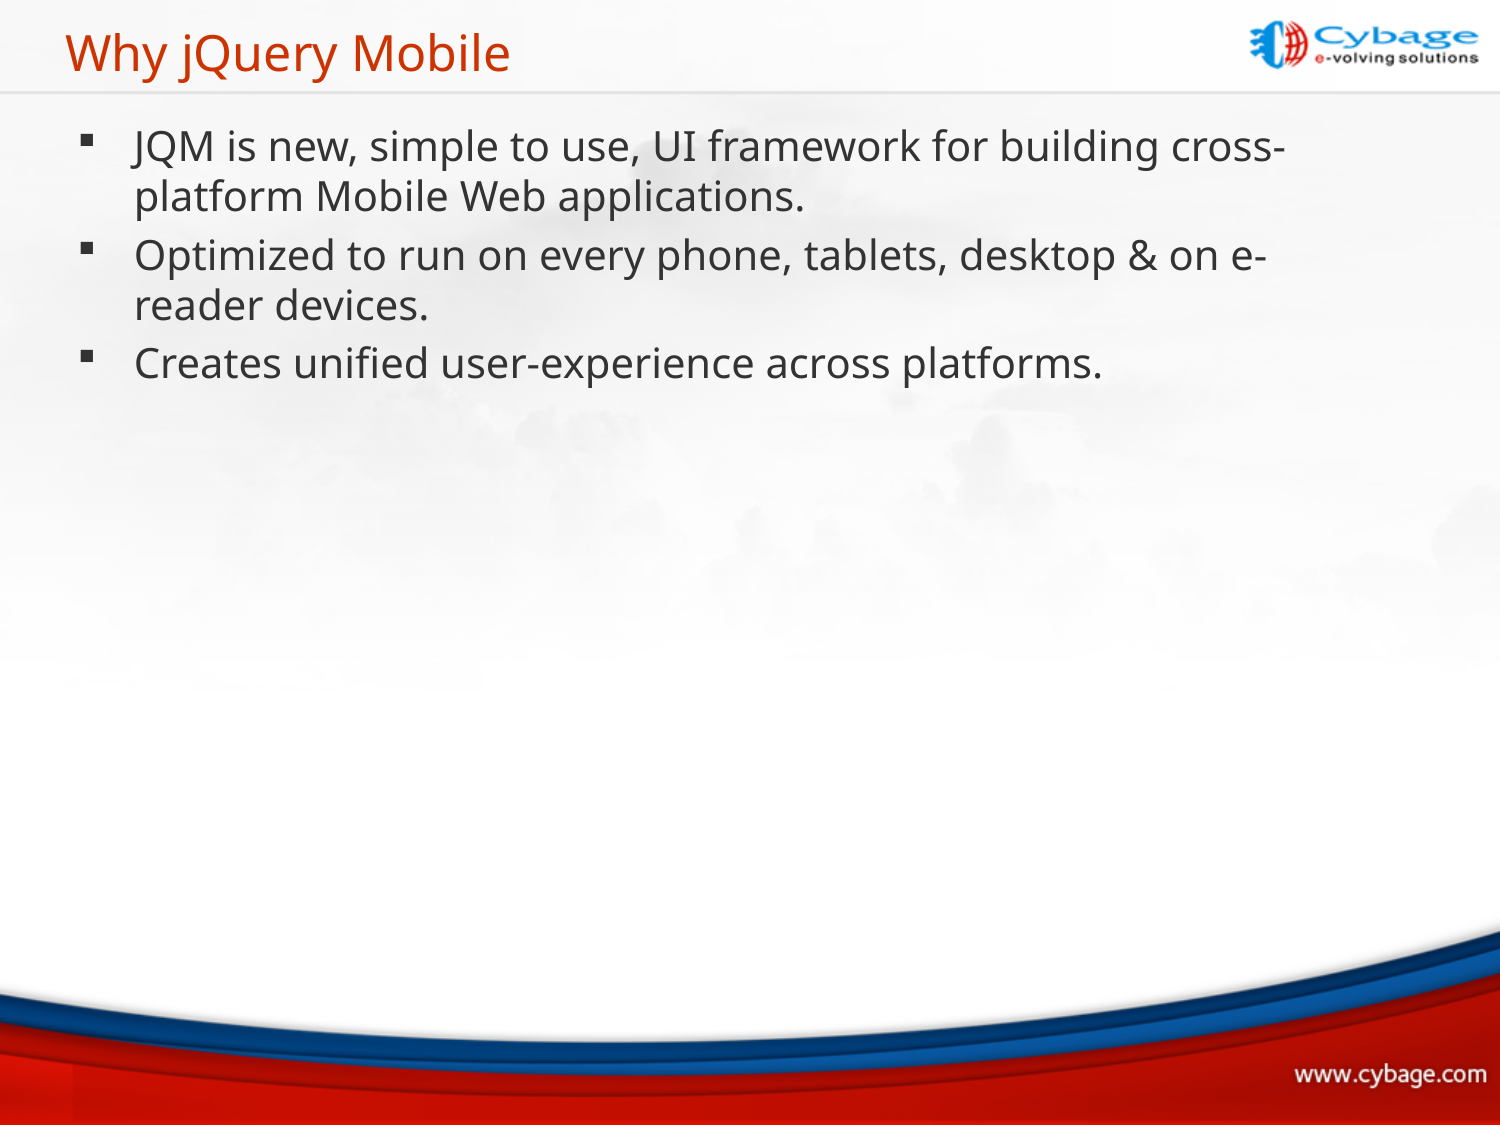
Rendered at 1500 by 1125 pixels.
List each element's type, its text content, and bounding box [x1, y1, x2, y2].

picture [0, 0, 1500, 1125]
list JQM is new, simple to use, UI framework for building cross-platform Mobile Web applications. Optimized to run on every phone, tablets, desktop & on e-reader devices. Creates unified user-experience across platforms. [62, 112, 1375, 938]
title Why jQuery Mobile [50, 24, 1213, 79]
